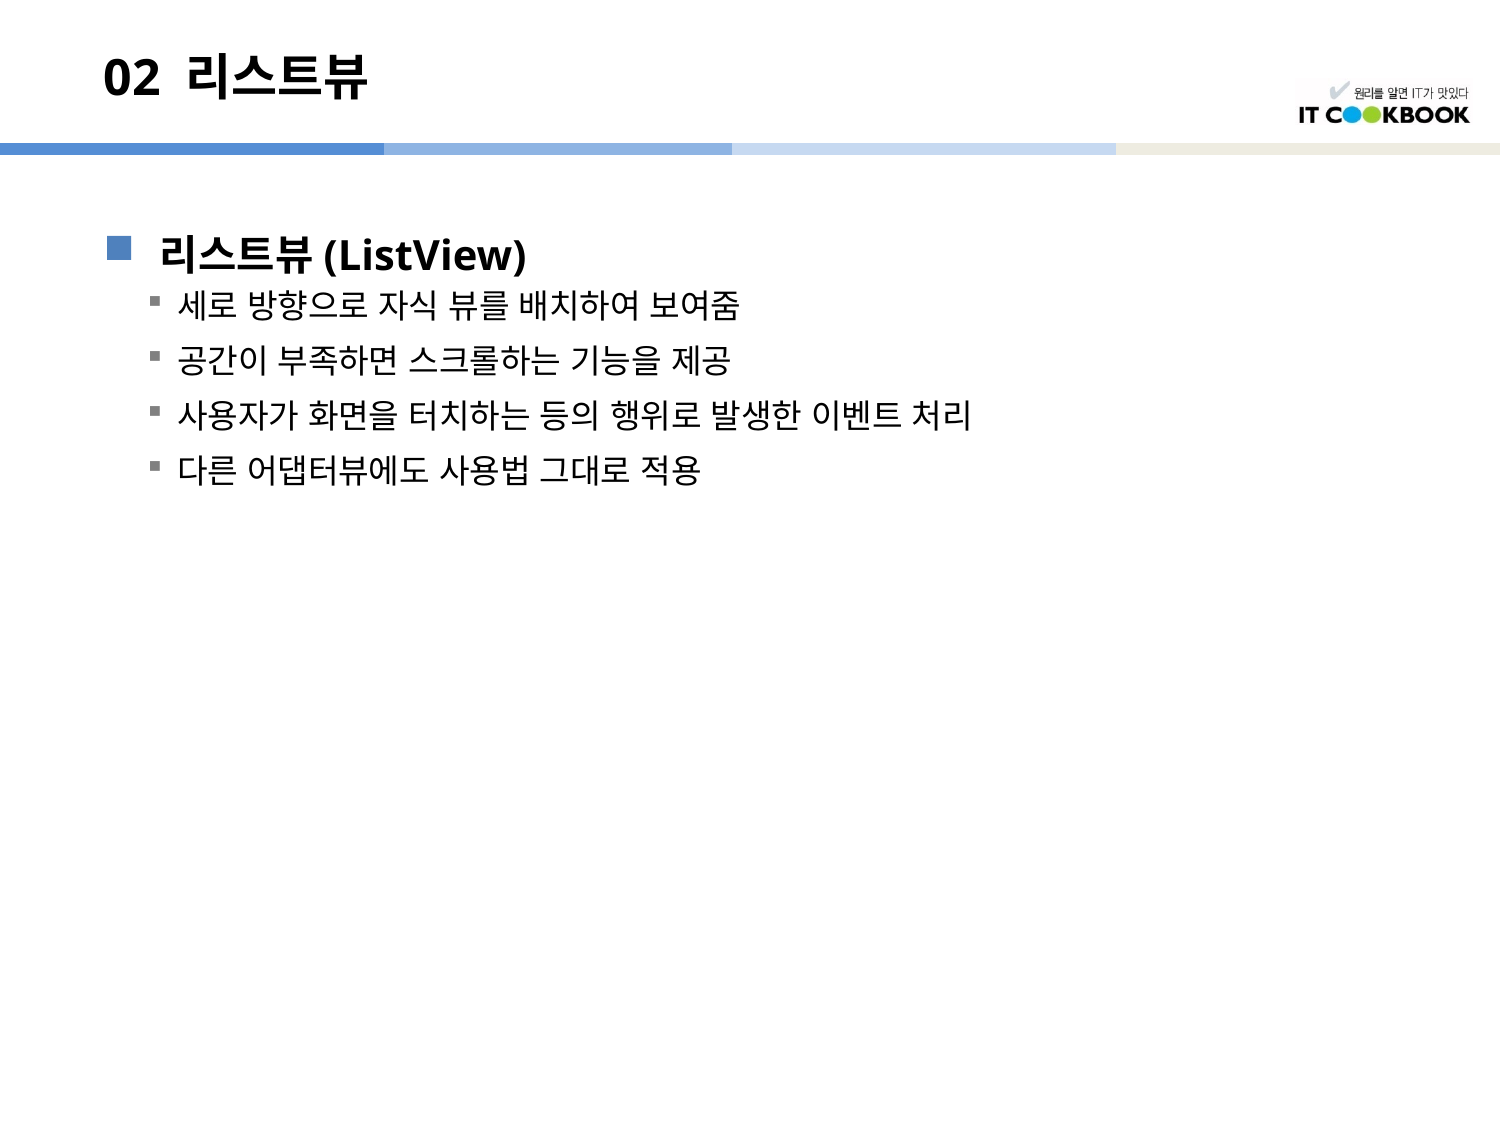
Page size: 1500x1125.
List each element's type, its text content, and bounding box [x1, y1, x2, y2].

list 리스트뷰(ListView) 세로 방향으로 자식 뷰를 배치하여 보여줌 공간이 부족하면 스크롤하는 기능을 제공 사용자가 화면을 터치하는 등의 행위로 발생한 이벤트 처리 다른 어댑터뷰에도 사용법 그대로 적용 [88, 196, 1436, 1083]
picture [1295, 78, 1473, 125]
title 02 리스트뷰 [88, 30, 1330, 121]
